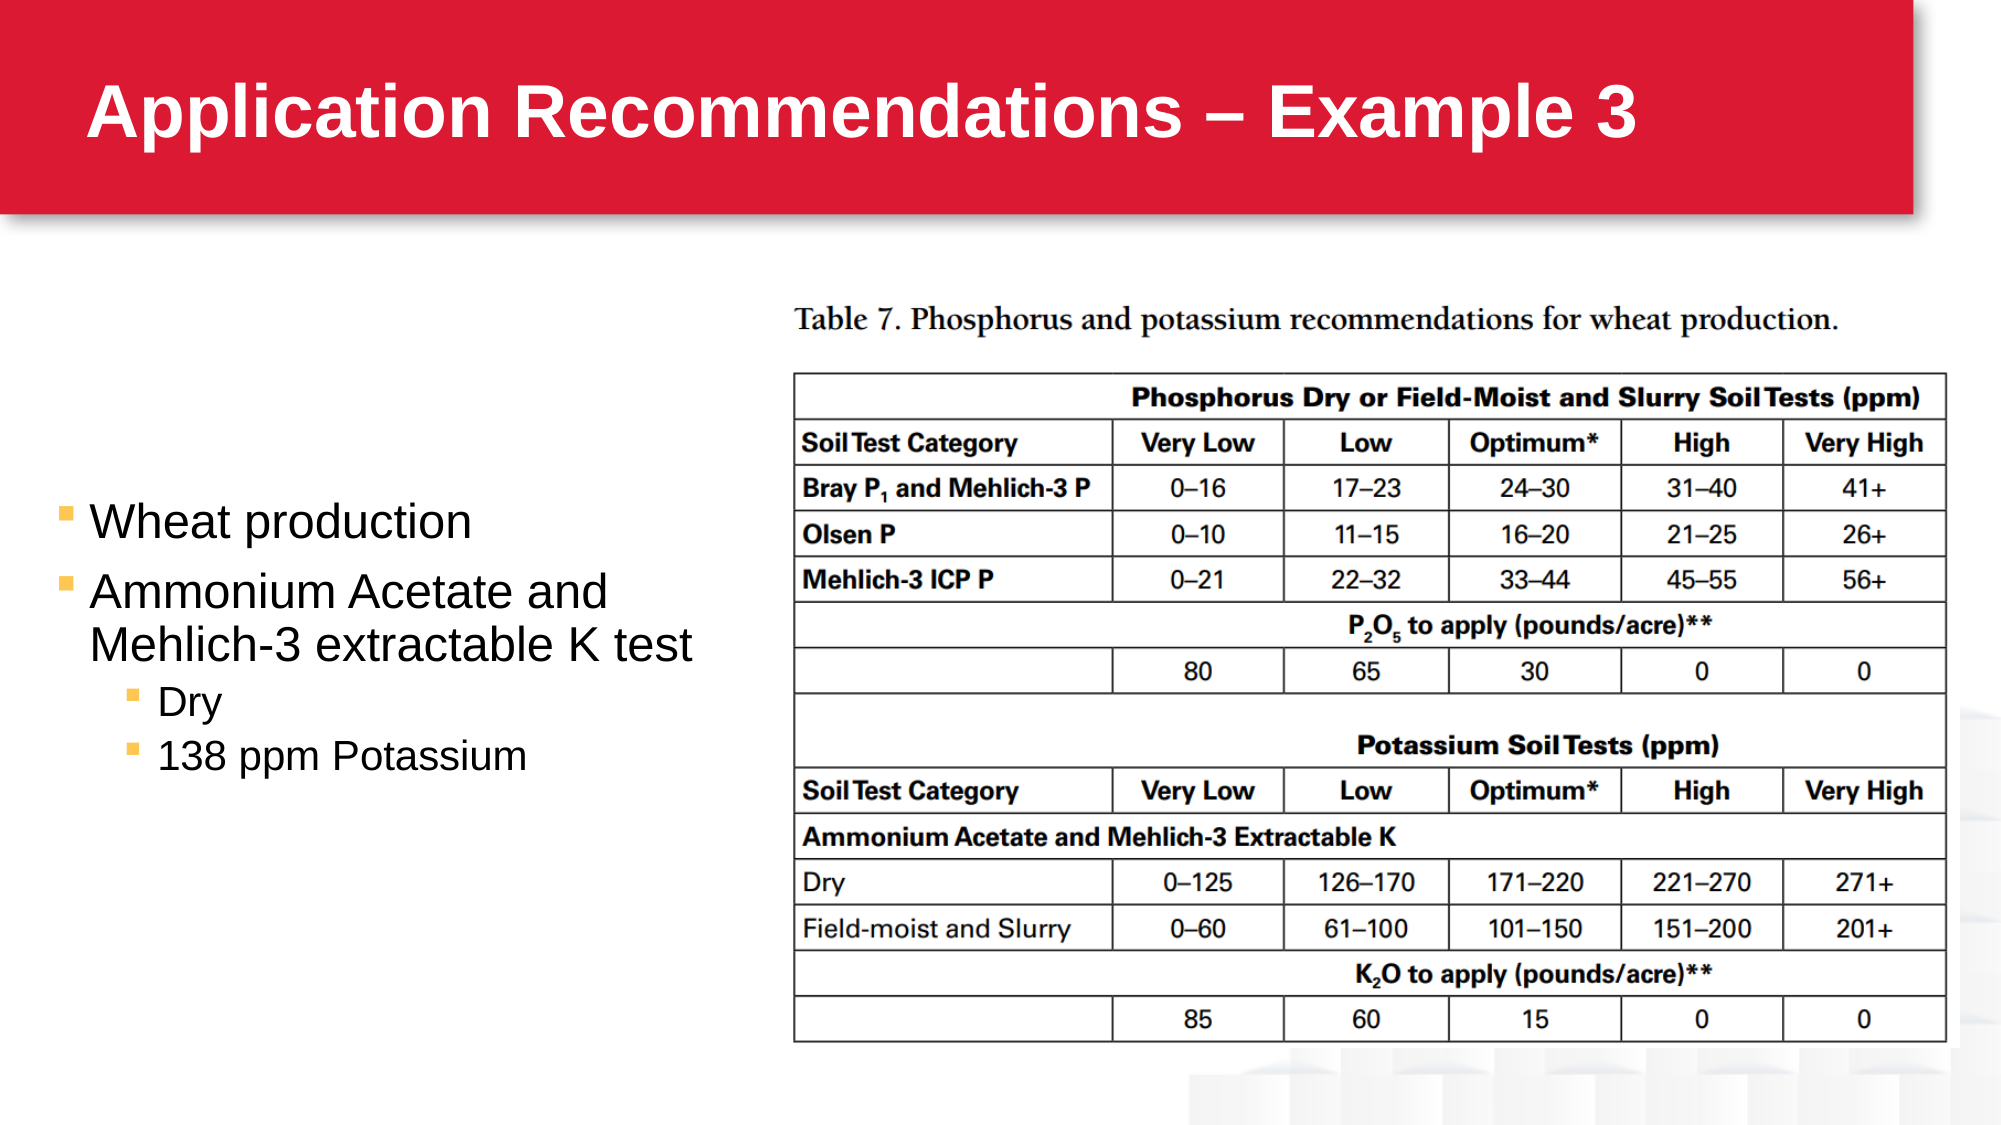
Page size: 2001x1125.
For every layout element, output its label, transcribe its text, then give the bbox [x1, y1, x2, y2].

picture [778, 296, 1960, 1048]
list Wheat production Ammonium Acetate and Mehlich-3 extractable K test Dry 138 ppm Potassium [55, 495, 778, 780]
title Application Recommendations – Example 3 [85, 19, 1853, 214]
